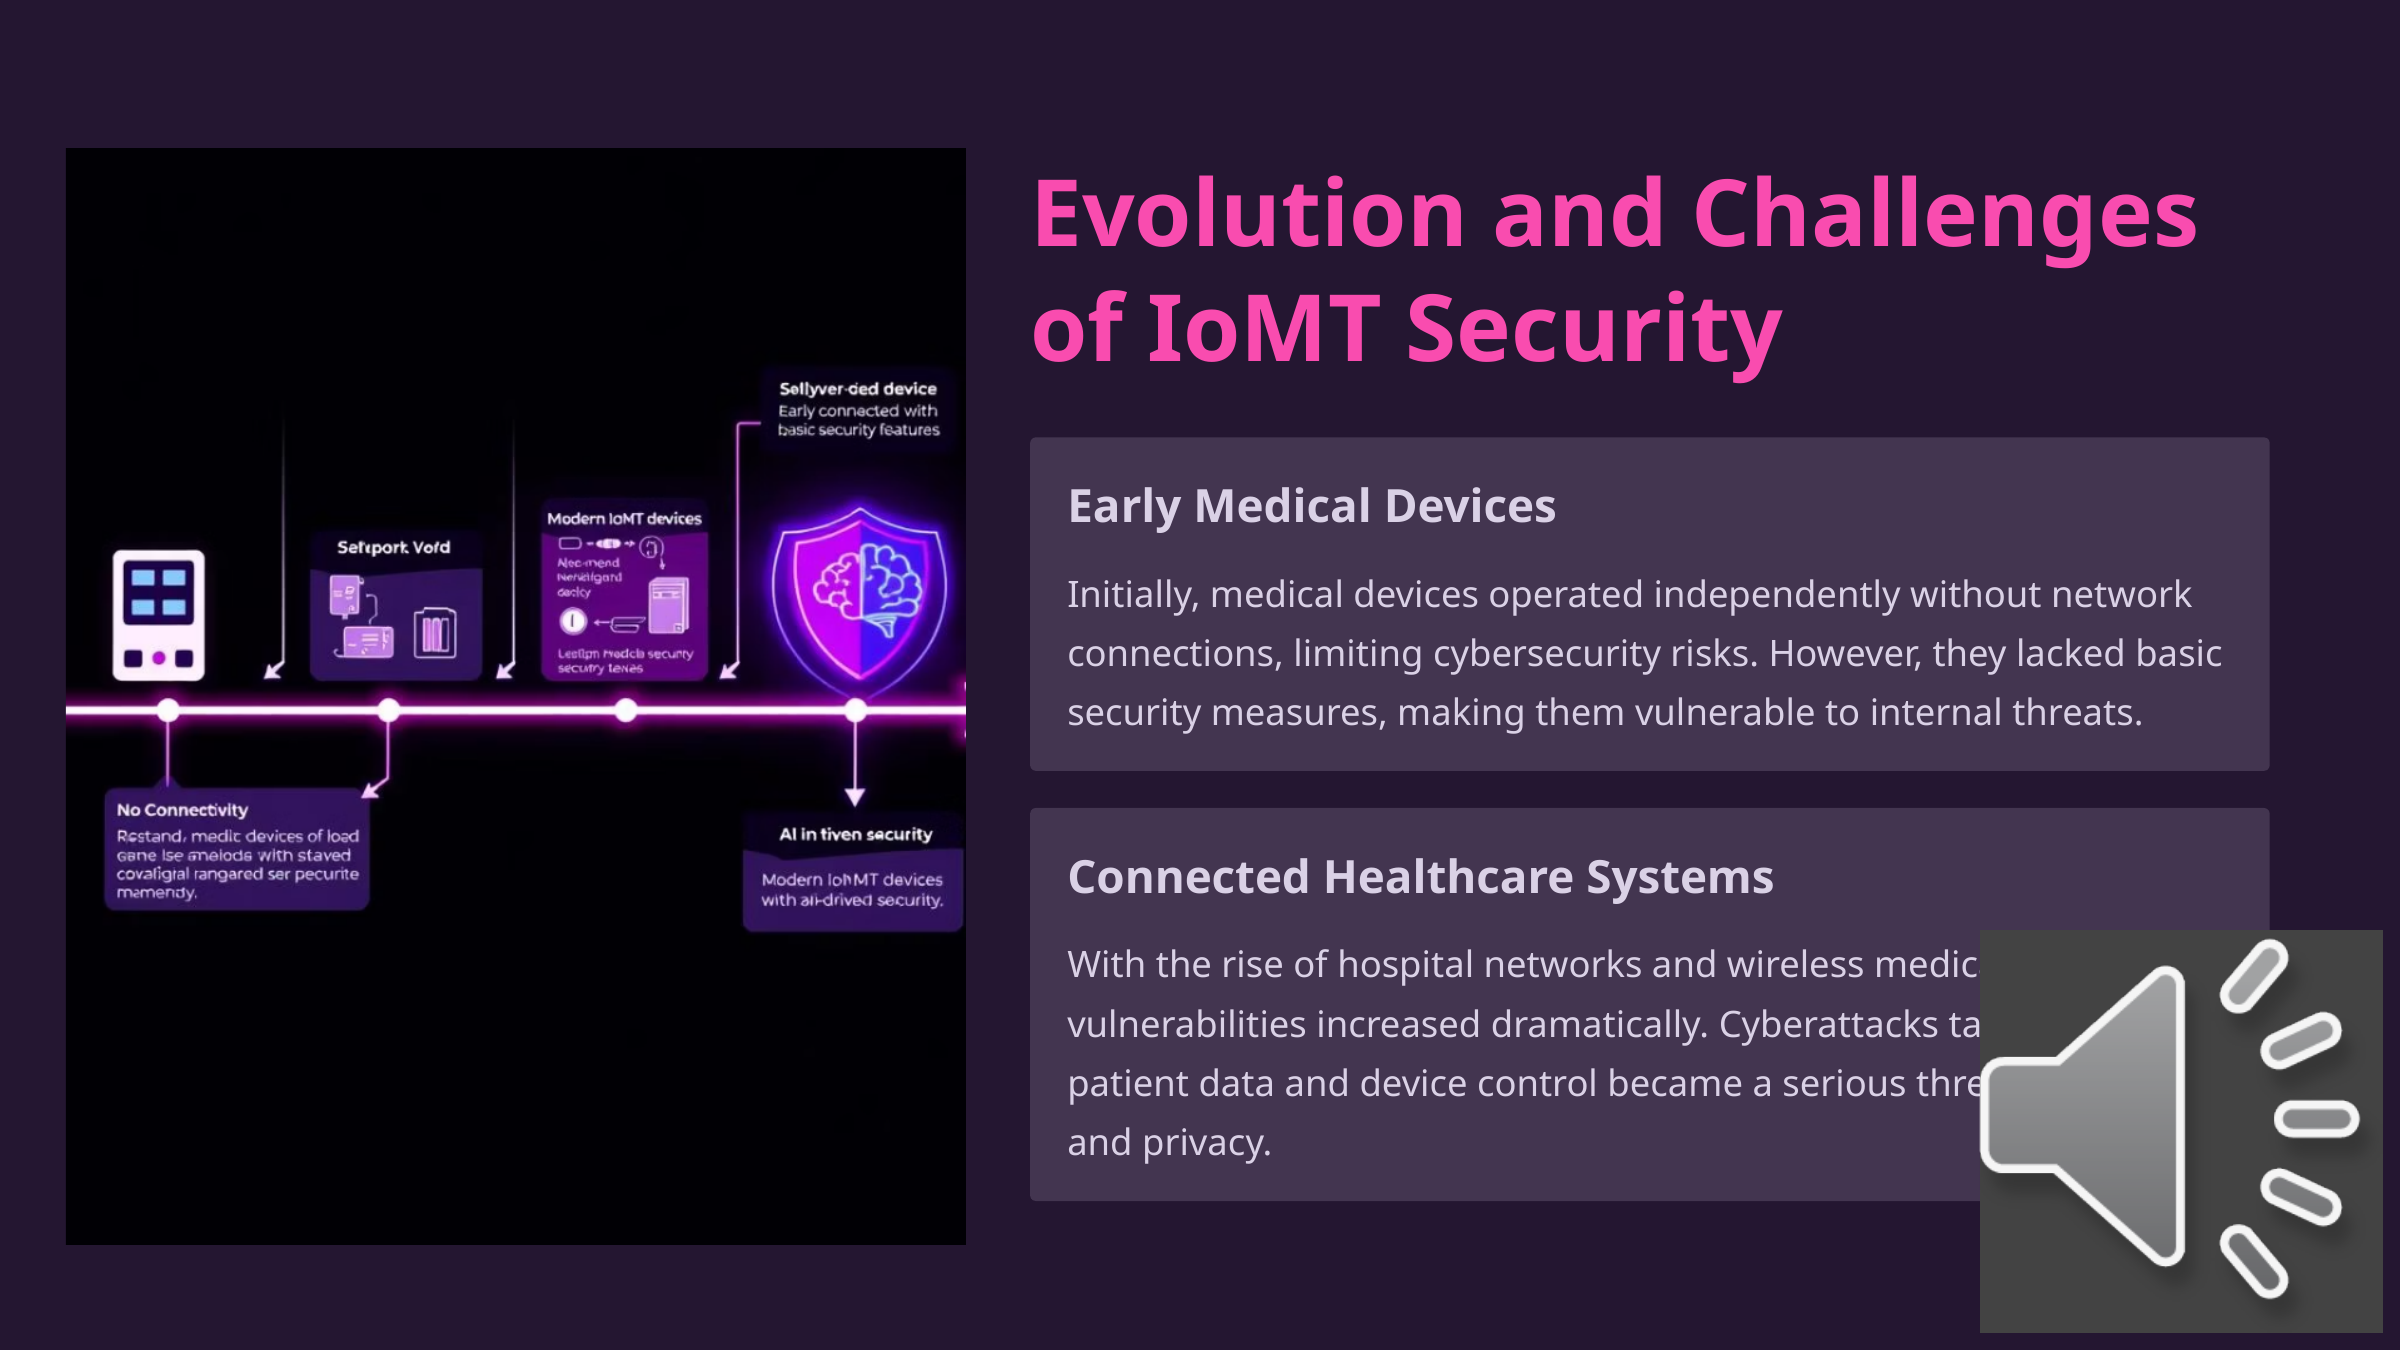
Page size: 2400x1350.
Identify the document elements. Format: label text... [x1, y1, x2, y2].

text_box Initially, medical devices operated independently without network connections, limiting cybersecurity risks. However, they lacked basic security measures, making them vulnerable to internal threats. [1067, 554, 2233, 734]
text_box Evolution and Challenges of IoMT Security [1030, 148, 2270, 382]
text_box With the rise of hospital networks and wireless medical devices, vulnerabilities increased dramatically. Cyberattacks targeting patient data and device control became a serious threat to safety and privacy. [1067, 925, 2233, 1164]
text_box [1030, 807, 2270, 1202]
picture [1749, 928, 2400, 1350]
text_box [1030, 437, 2270, 771]
text_box Connected Healthcare Systems [1067, 845, 1719, 904]
picture [65, 148, 966, 1245]
text_box Early Medical Devices [1067, 474, 1556, 533]
